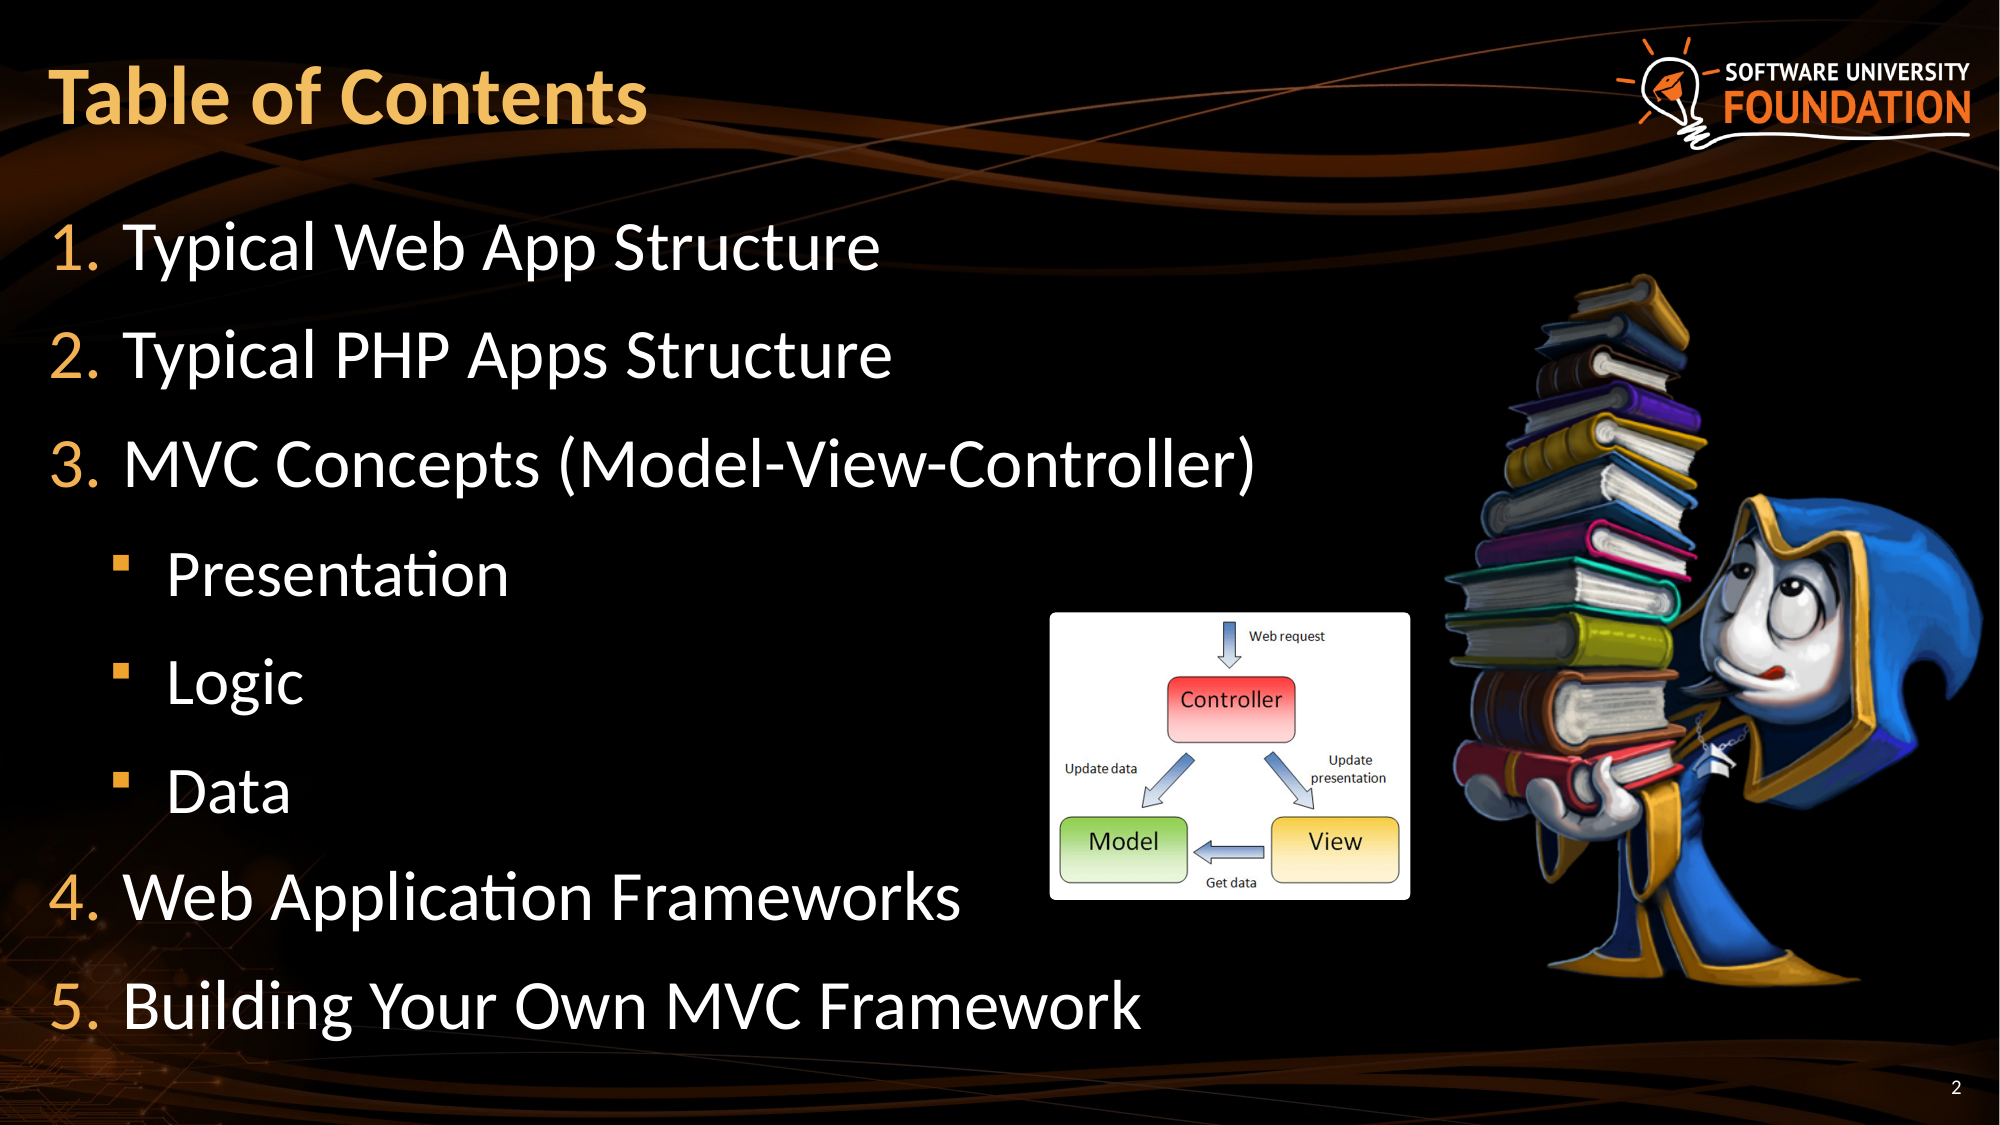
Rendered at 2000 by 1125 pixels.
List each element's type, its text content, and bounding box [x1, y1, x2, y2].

title Table of Contents [30, 6, 1602, 189]
picture [0, 0, 2000, 1125]
list Typical Web App Structure Typical PHP Apps Structure MVC Concepts (Model-View-Controller) Presentation Logic Data Web Application Frameworks Building Your Own MVC Framework [31, 195, 1968, 1103]
slide_number 2 [1897, 1070, 1968, 1103]
